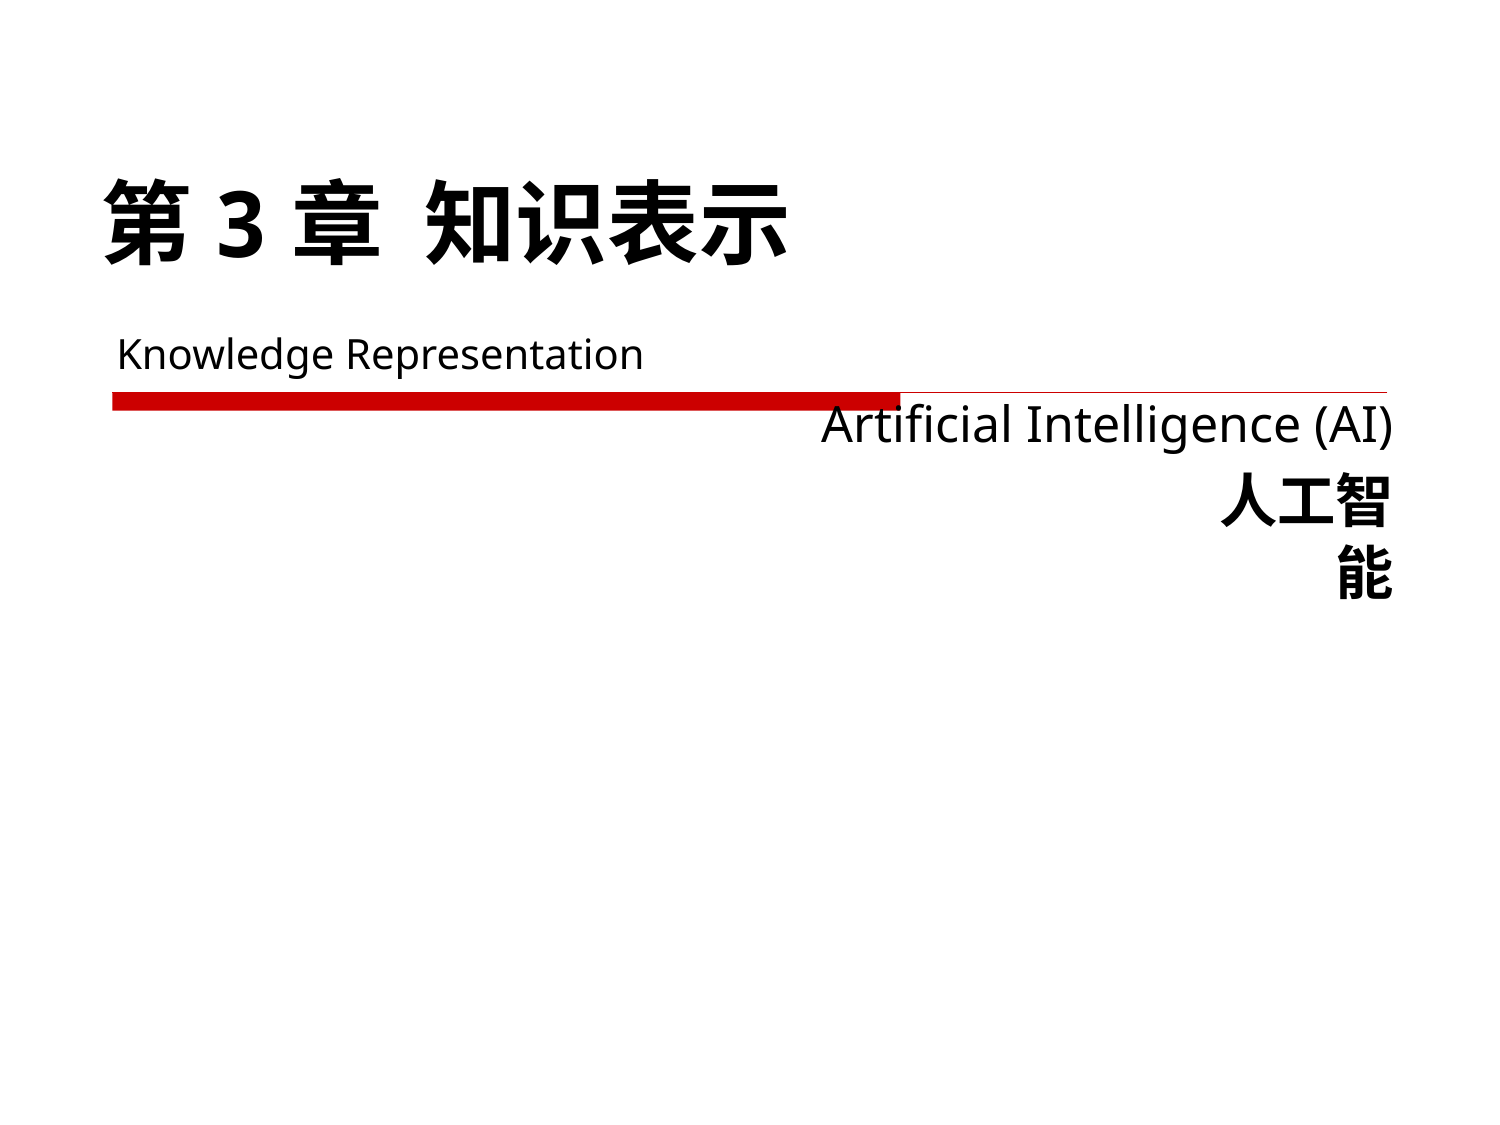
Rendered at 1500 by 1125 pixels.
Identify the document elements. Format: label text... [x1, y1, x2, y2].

text_box Artificial Intelligence (AI) 人工智能 [684, 376, 1394, 606]
text_box 第3章 知识表示 [100, 165, 797, 276]
title Knowledge Representation [116, 276, 690, 435]
